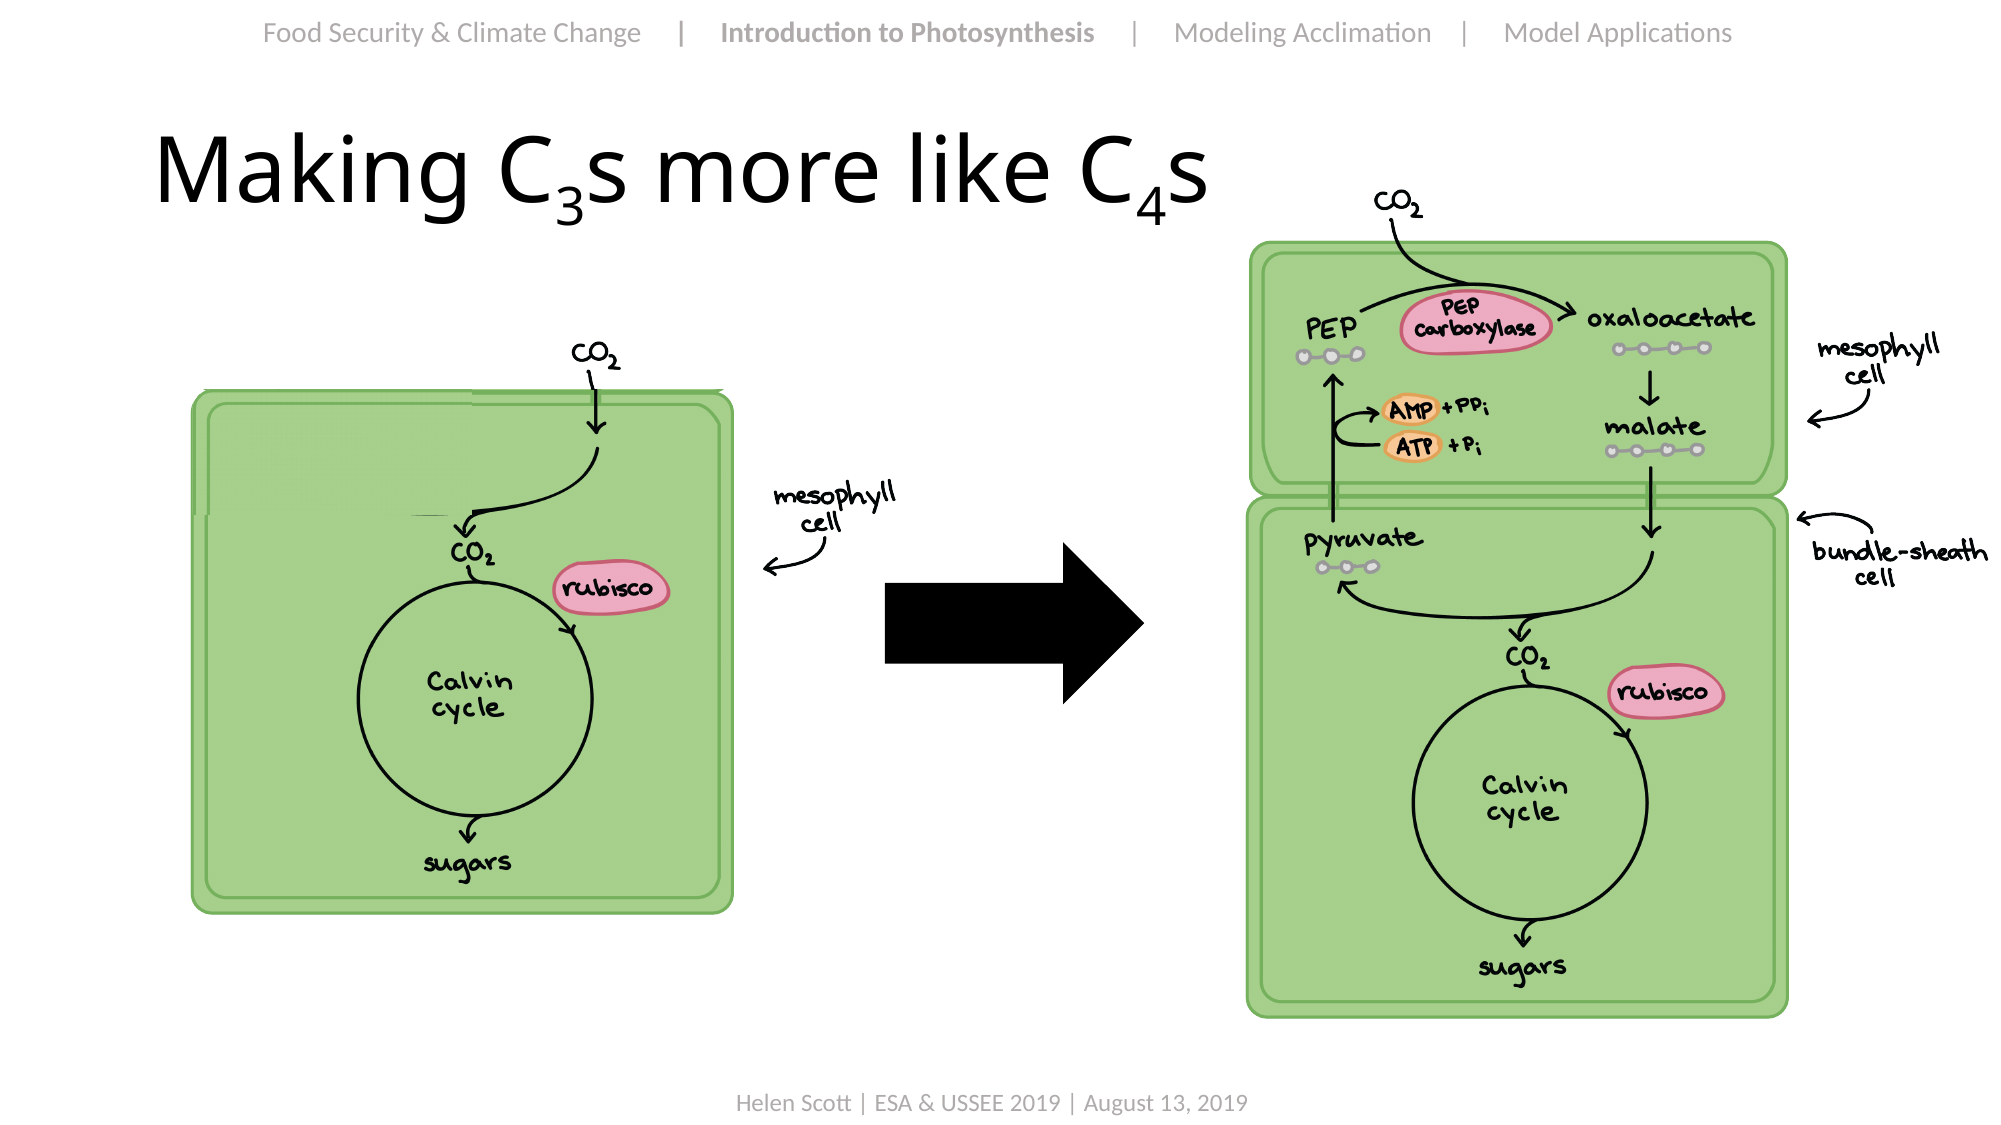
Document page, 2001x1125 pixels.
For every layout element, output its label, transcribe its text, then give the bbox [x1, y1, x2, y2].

text_box Helen Scott | ESA & USSEE 2019 | August 13, 2019 [721, 1079, 1279, 1125]
text_box [884, 582, 909, 664]
picture [909, 181, 2001, 1041]
picture [0, 83, 756, 937]
text_box Food Security & Climate Change | Introduction to Photosynthesis | Modeling Acclimation | Model Applications [248, 6, 1805, 56]
picture [755, 428, 905, 605]
title Making C3s more like C4s [137, 59, 1863, 278]
